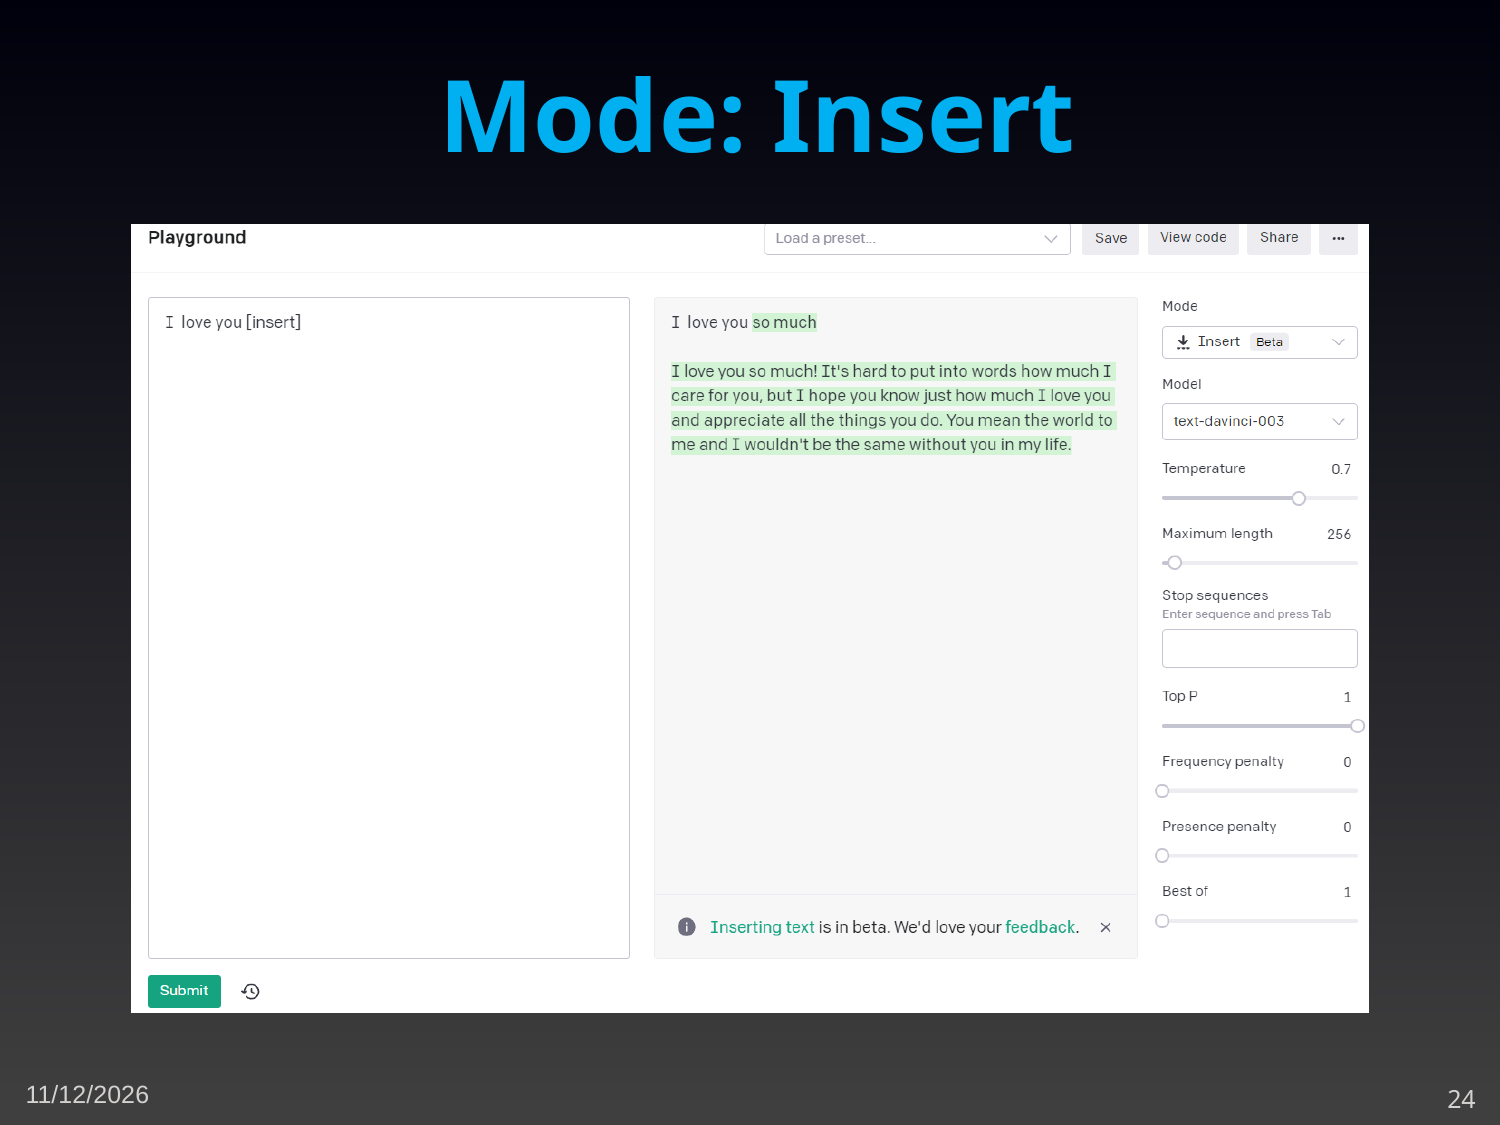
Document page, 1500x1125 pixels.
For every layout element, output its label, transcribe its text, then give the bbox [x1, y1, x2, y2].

slide_number 24 [1340, 1075, 1491, 1117]
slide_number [10, 1075, 411, 1117]
picture [130, 224, 1370, 1013]
text_box Mode: Insert [425, 24, 1213, 188]
